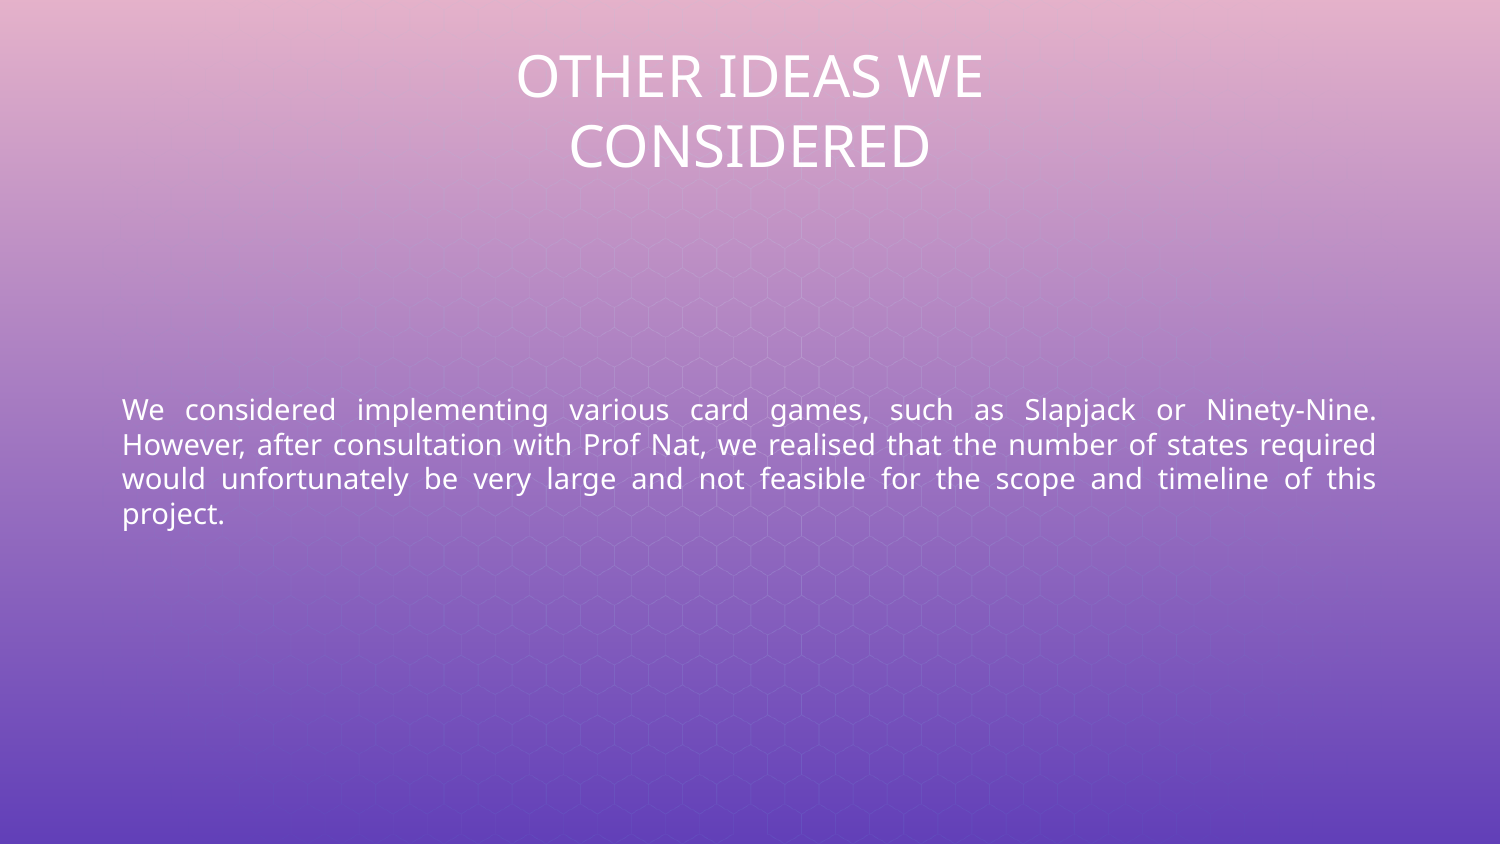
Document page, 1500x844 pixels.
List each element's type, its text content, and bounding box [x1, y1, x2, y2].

text_box We considered implementing various card games, such as Slapjack or Ninety-Nine. However, after consultation with Prof Nat, we realised that the number of states required would unfortunately be very large and not feasible for the scope and timeline of this project. [106, 375, 1393, 770]
picture [102, 0, 1398, 844]
title OTHER IDEAS WE CONSIDERED [425, 23, 1075, 134]
